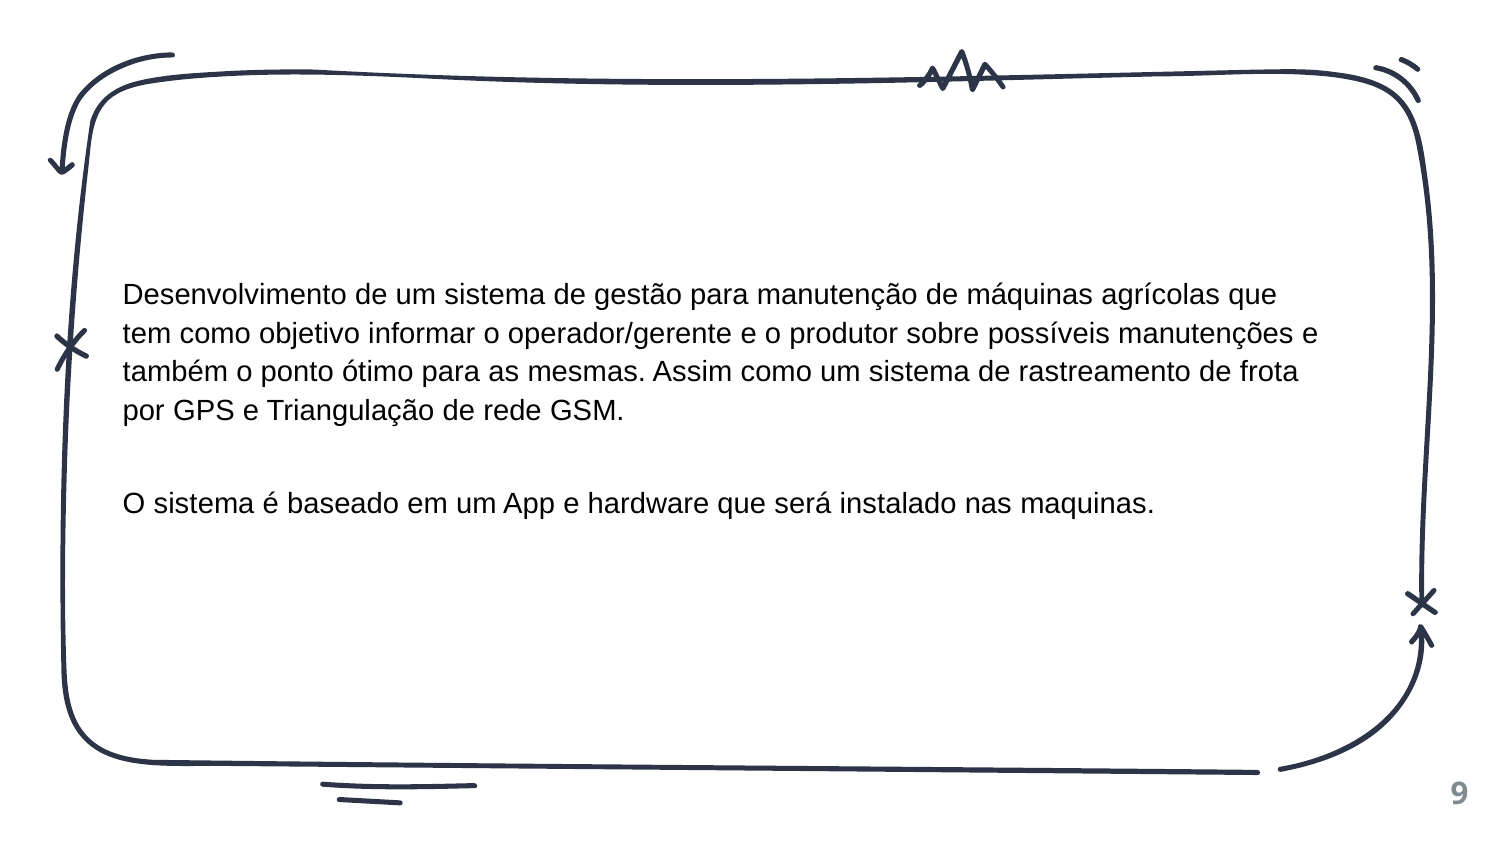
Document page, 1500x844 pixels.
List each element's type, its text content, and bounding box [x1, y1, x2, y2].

slide_number ‹#› [1378, 769, 1469, 820]
text_box Desenvolvimento de um sistema de gestão para manutenção de máquinas agrícolas que tem como objetivo informar o operador/gerente e o produtor sobre possíveis manutenções e também o ponto ótimo para as mesmas. Assim como um sistema de rastreamento de frota por GPS e Triangulação de rede GSM. O sistema é baseado em um App e hardware que será instalado nas maquinas. [107, 256, 1342, 677]
